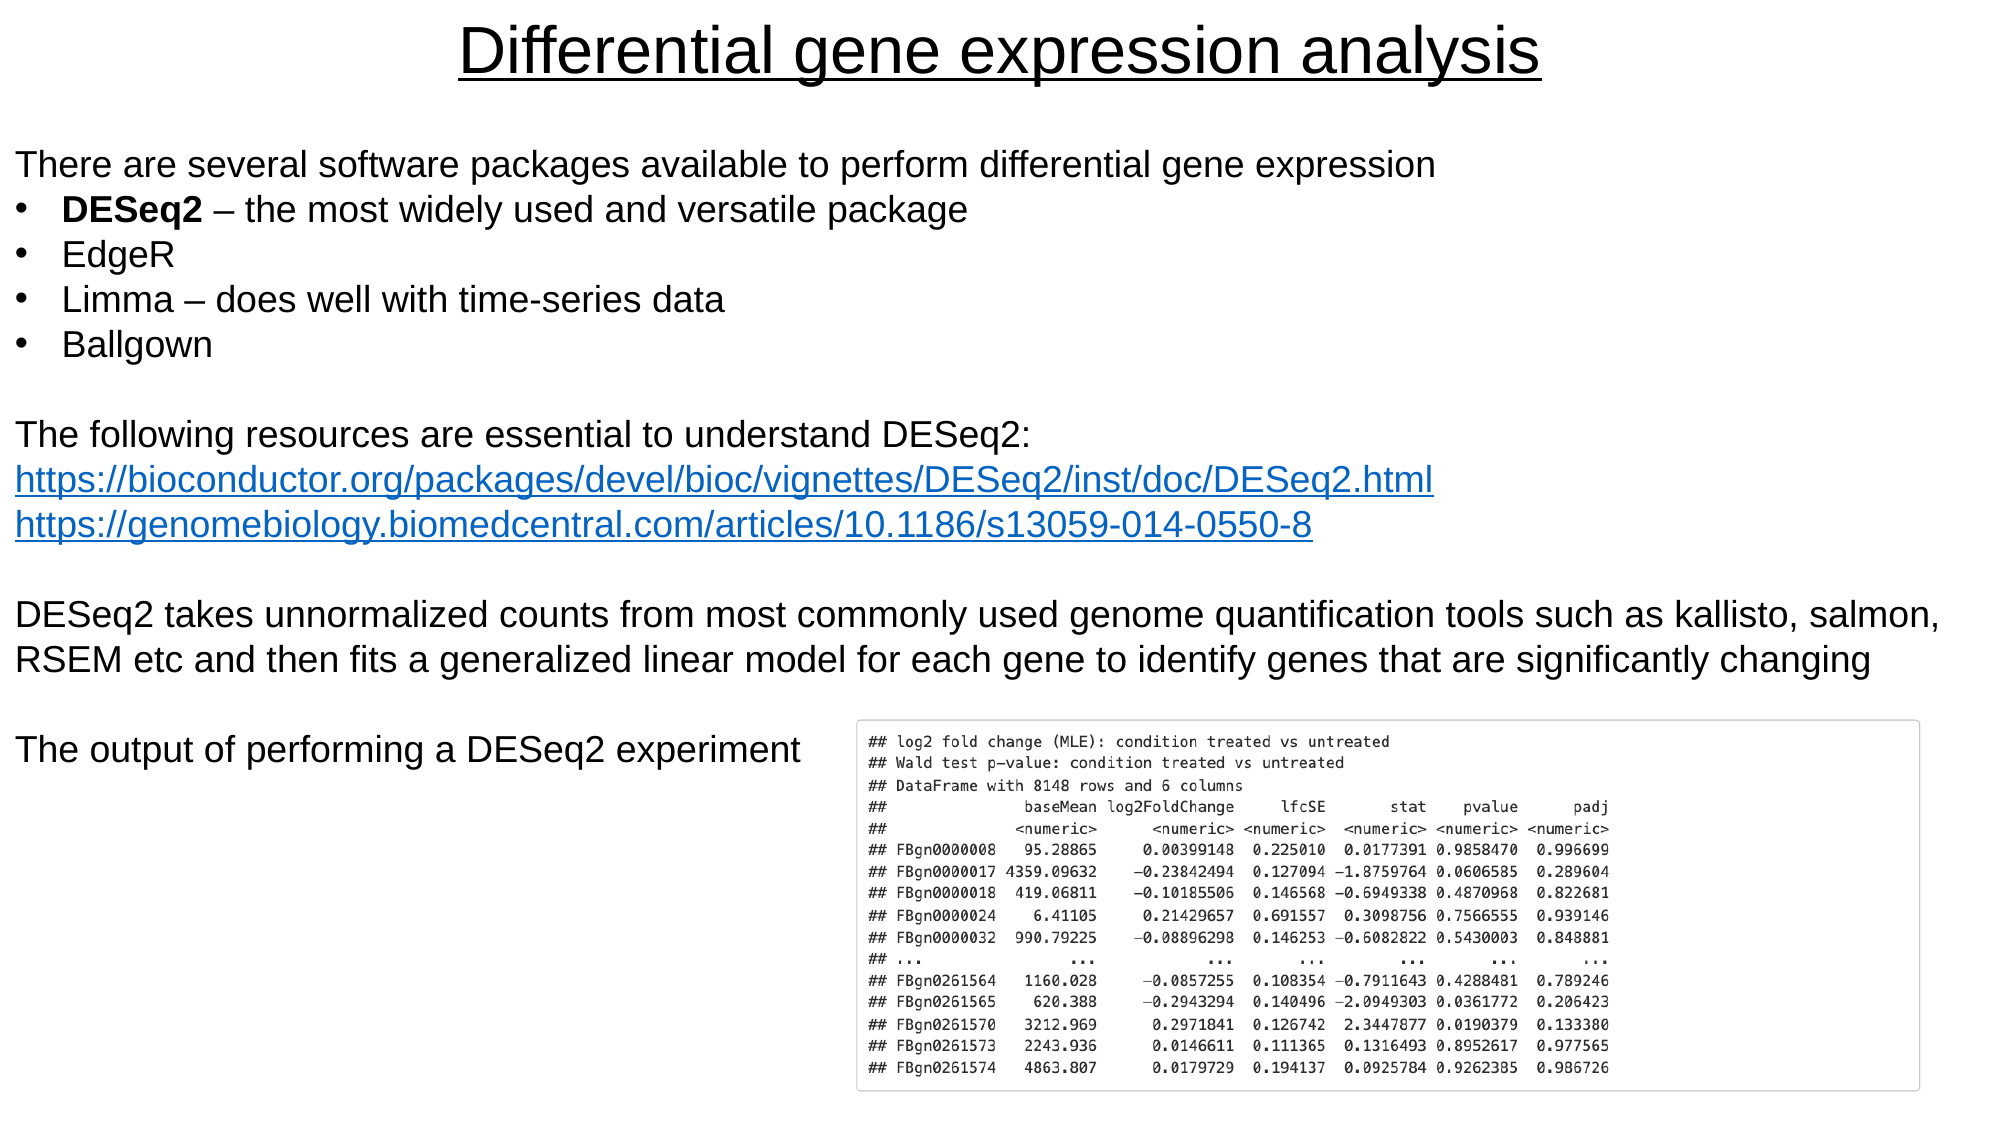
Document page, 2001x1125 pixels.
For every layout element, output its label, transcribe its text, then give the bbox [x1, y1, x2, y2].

text_box Differential gene expression analysis [0, 0, 2000, 95]
picture [847, 712, 1935, 1100]
text_box There are several software packages available to perform differential gene expression DESeq2 – the most widely used and versatile package EdgeR Limma – does well with time-series data Ballgown The following resources are essential to understand DESeq2: https://bioconductor.org/packages/devel/bioc/vignettes/DESeq2/inst/doc/DESeq2.html https://genomebiology.biomedcentral.com/articles/10.1186/s13059-014-0550-8 DESeq2 takes unnormalized counts from most commonly used genome quantification tools such as kallisto, salmon, RSEM etc and then fits a generalized linear model for each gene to identify genes that are significantly changing The output of performing a DESeq2 experiment [0, 132, 2000, 778]
